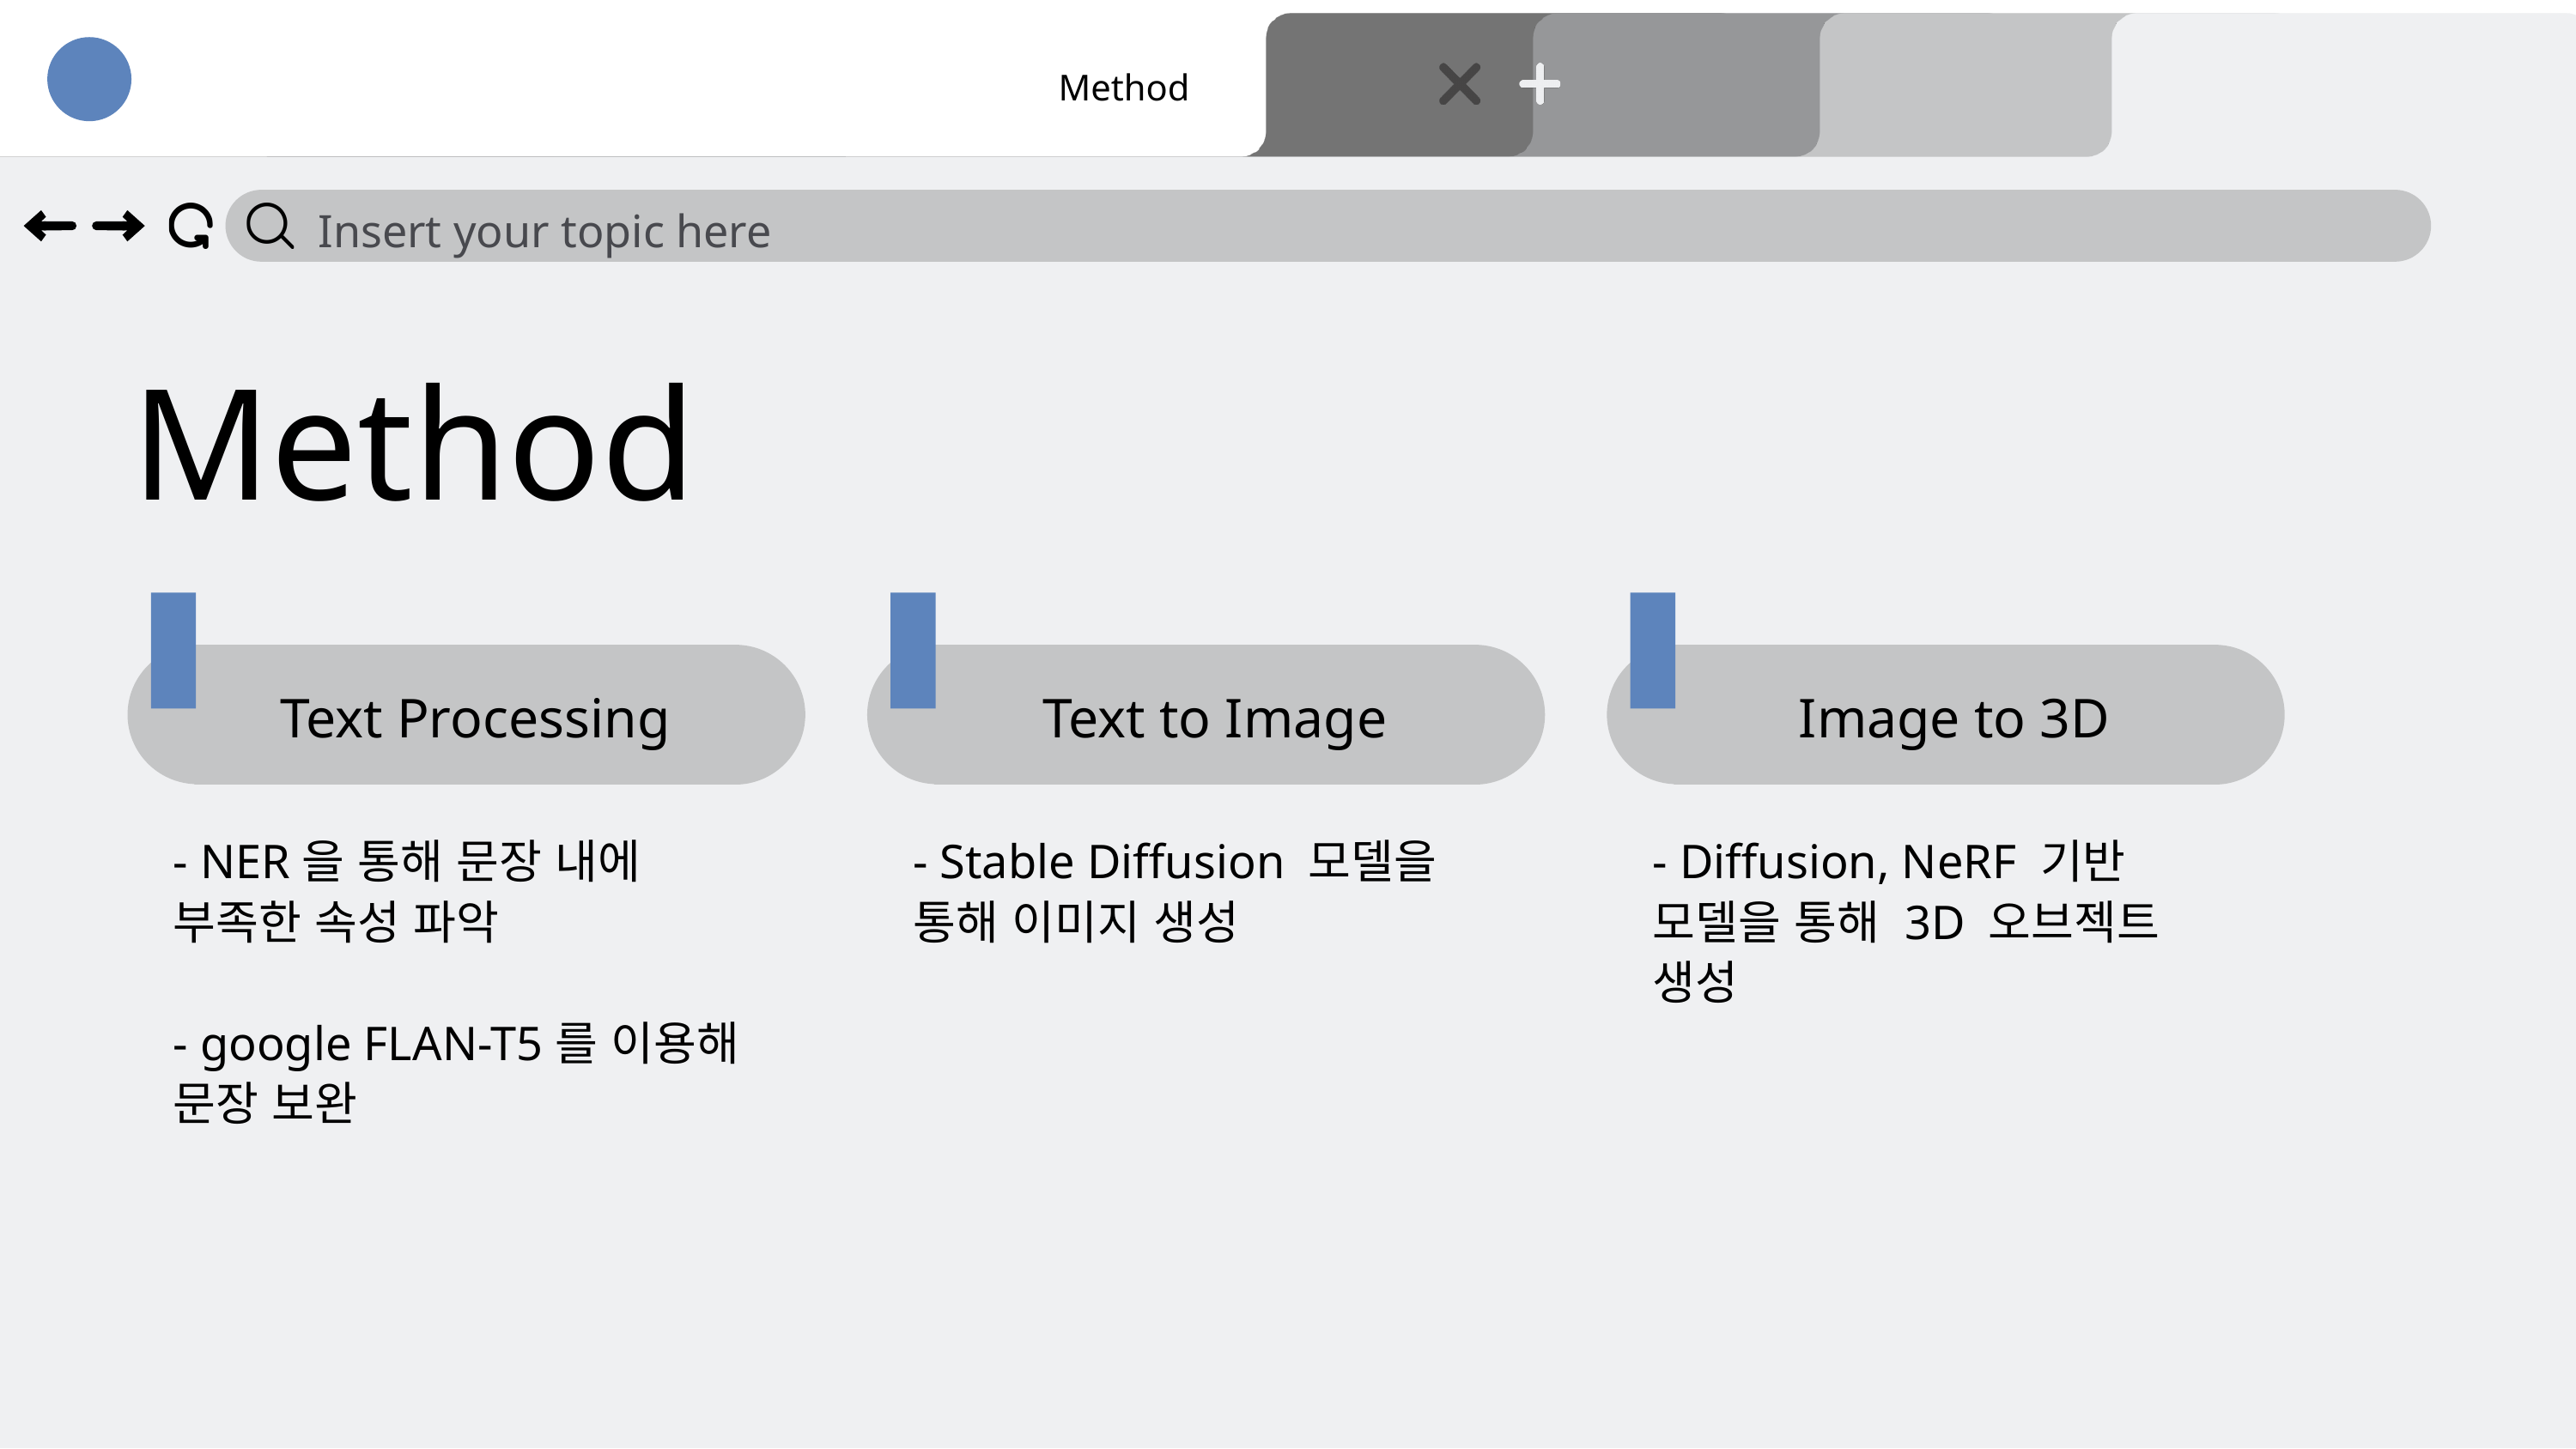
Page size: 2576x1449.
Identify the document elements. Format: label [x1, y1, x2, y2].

text_box [1600, 635, 2288, 794]
text_box [120, 635, 809, 794]
text_box [0, 13, 2576, 1449]
text_box [860, 635, 1548, 794]
